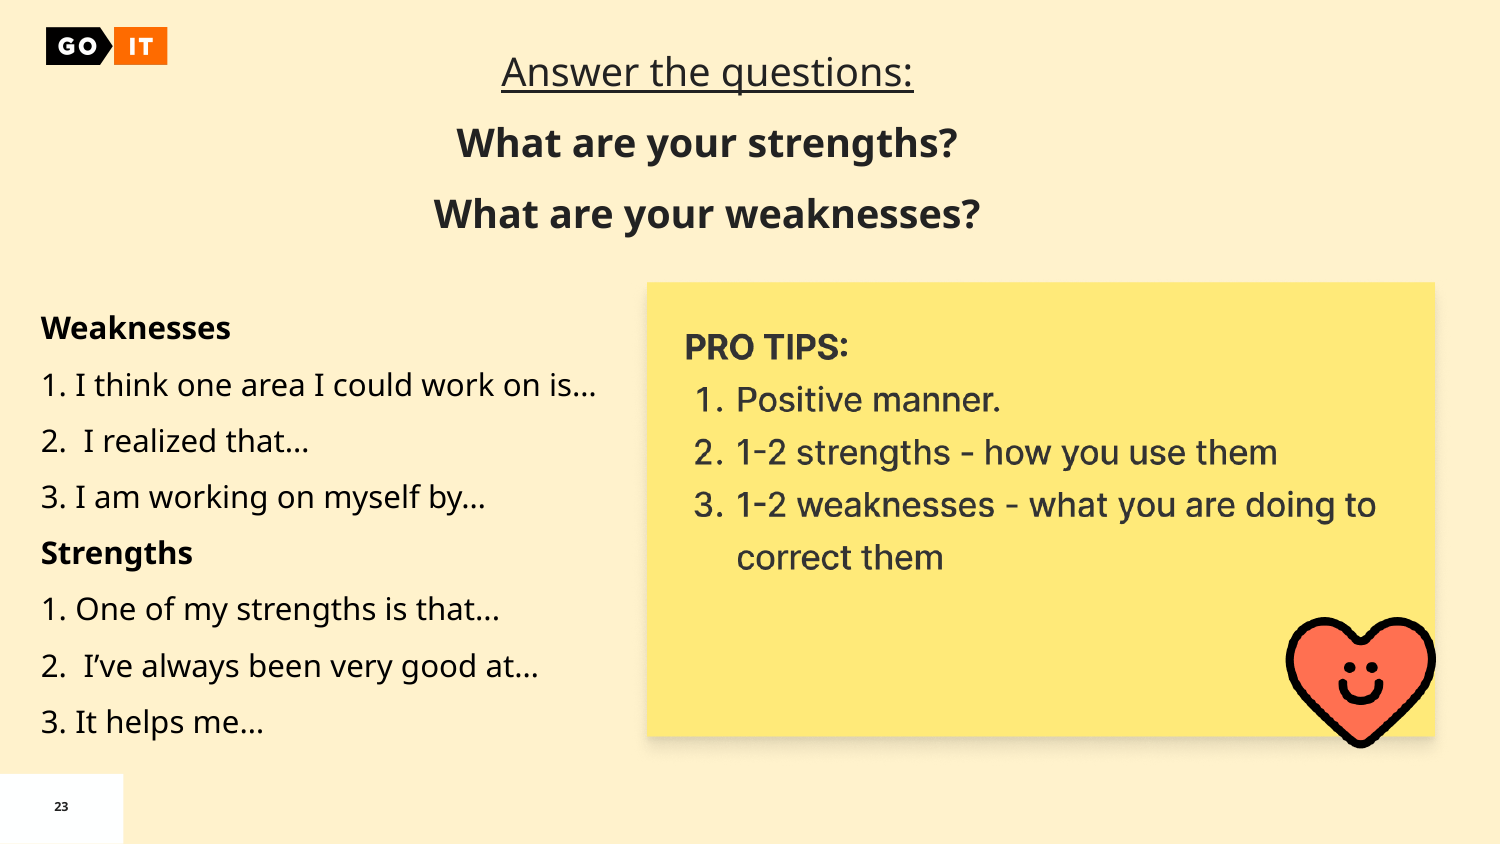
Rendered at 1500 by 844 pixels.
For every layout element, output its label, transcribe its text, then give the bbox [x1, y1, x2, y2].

text_box Weaknesses 1. I think one area I could work on is… 2. I realized that… 3. I am working on myself by… Strengths 1. One of my strengths is that... 2. I’ve always been very good at… 3. It helps me… [25, 275, 570, 755]
picture [46, 27, 168, 65]
text_box Answer the questions: What are your strengths? What are your weaknesses? [287, 8, 1128, 252]
picture [575, 230, 1500, 824]
